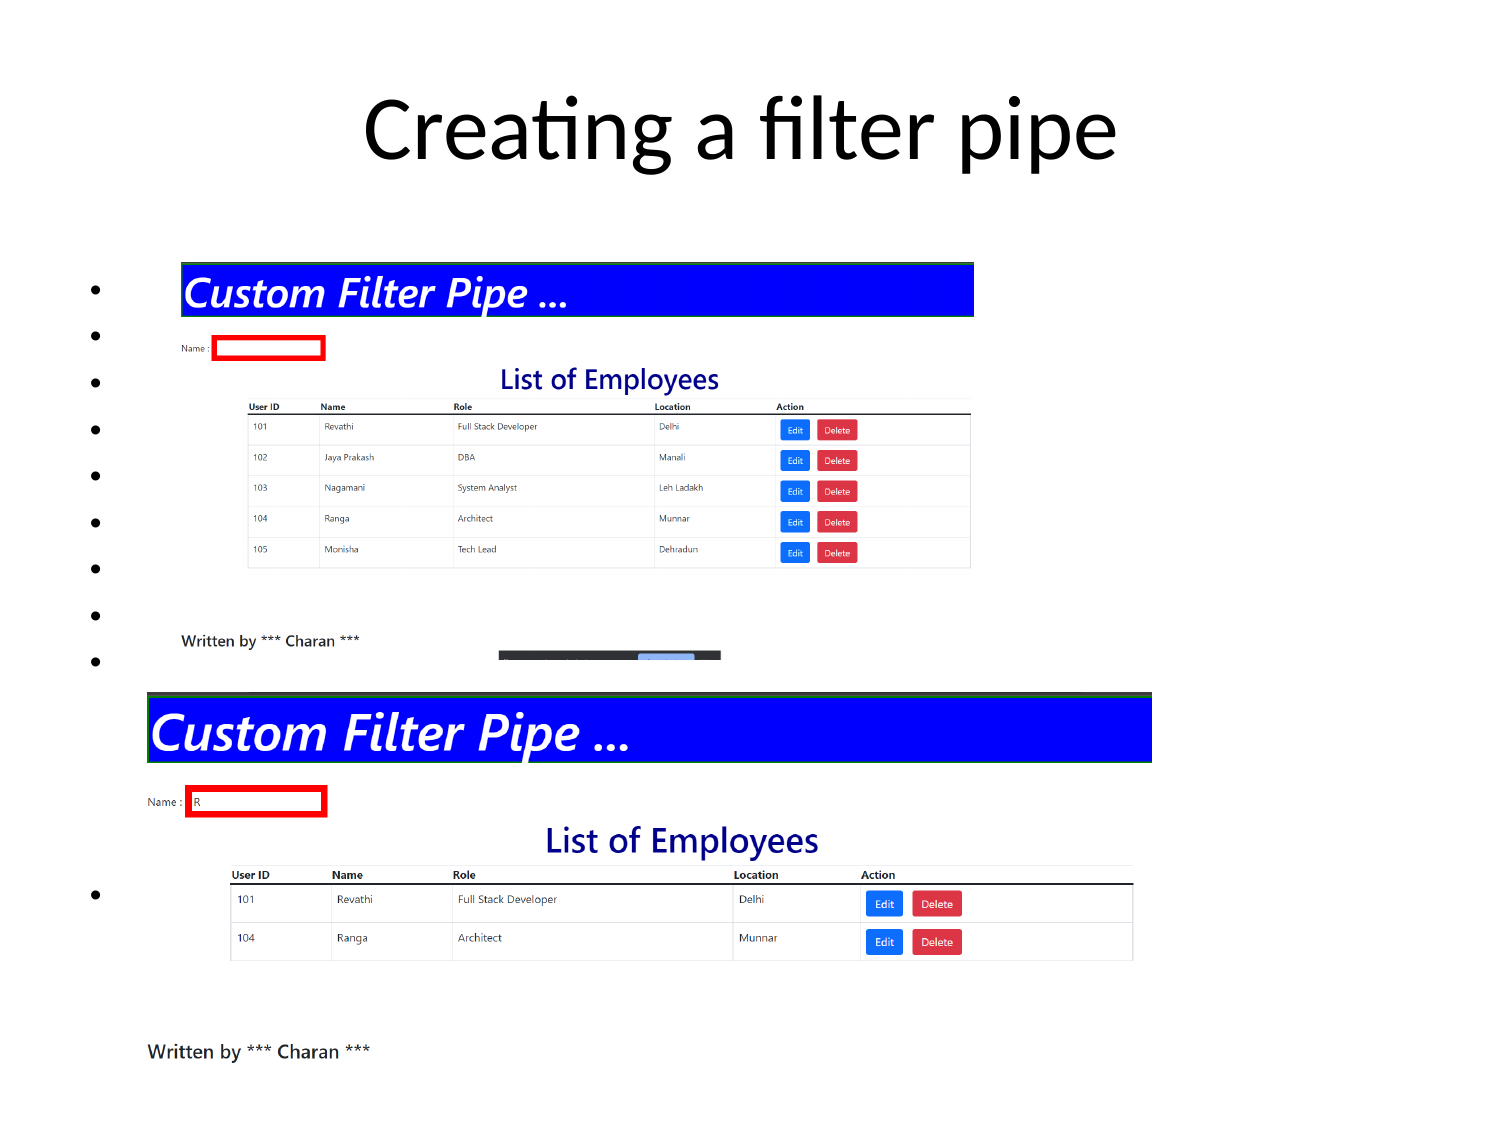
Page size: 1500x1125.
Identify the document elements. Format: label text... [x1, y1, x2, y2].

title Creating a filter pipe [67, 29, 1417, 217]
list [75, 262, 1425, 1005]
picture [181, 262, 975, 660]
picture [147, 692, 1152, 1125]
